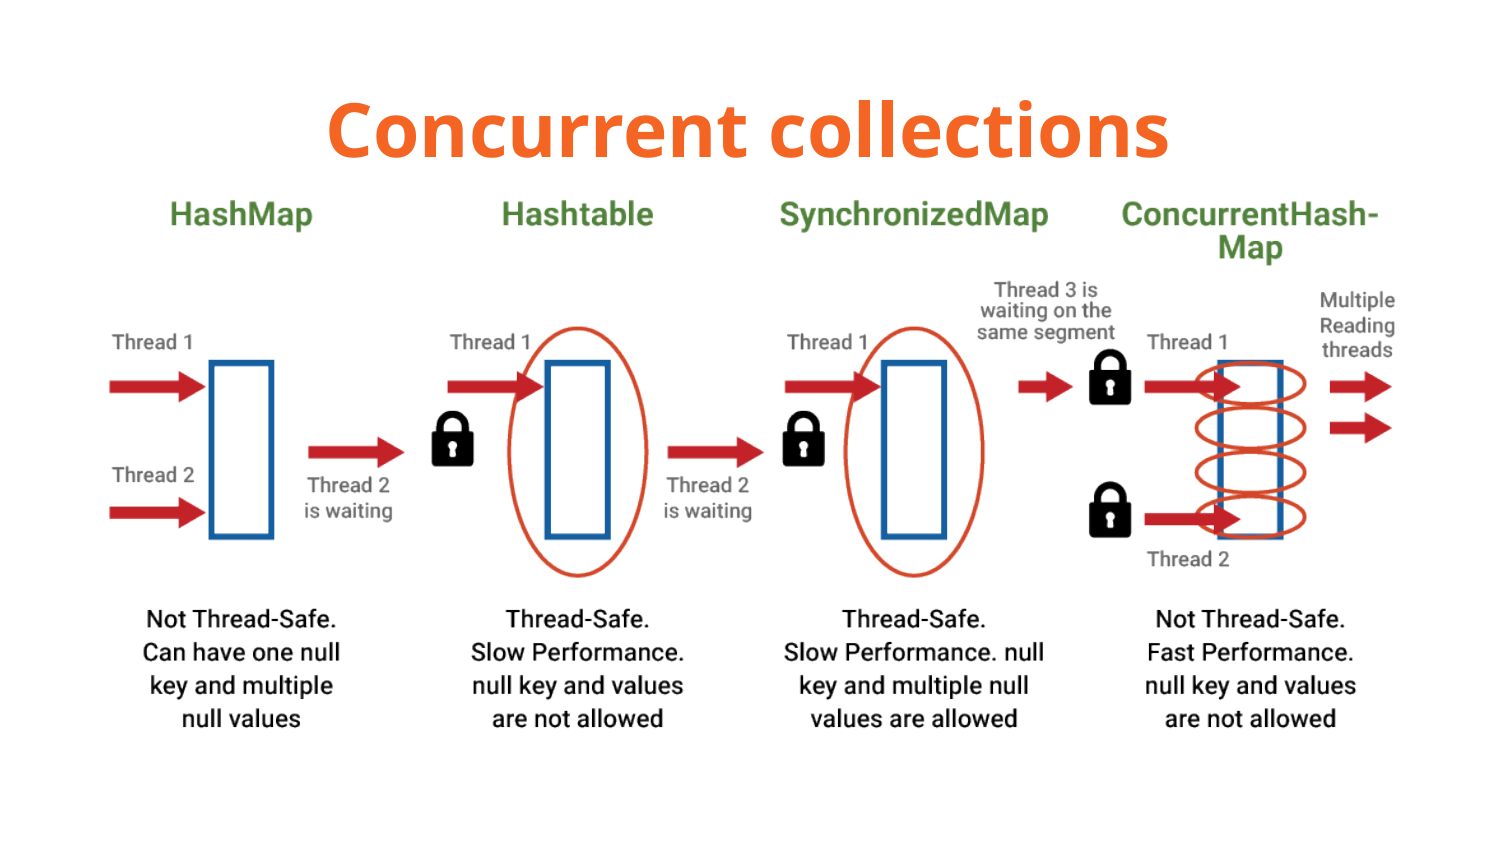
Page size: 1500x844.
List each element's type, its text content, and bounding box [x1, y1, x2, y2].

title Concurrent collections [49, 67, 1448, 173]
picture [80, 172, 1420, 758]
